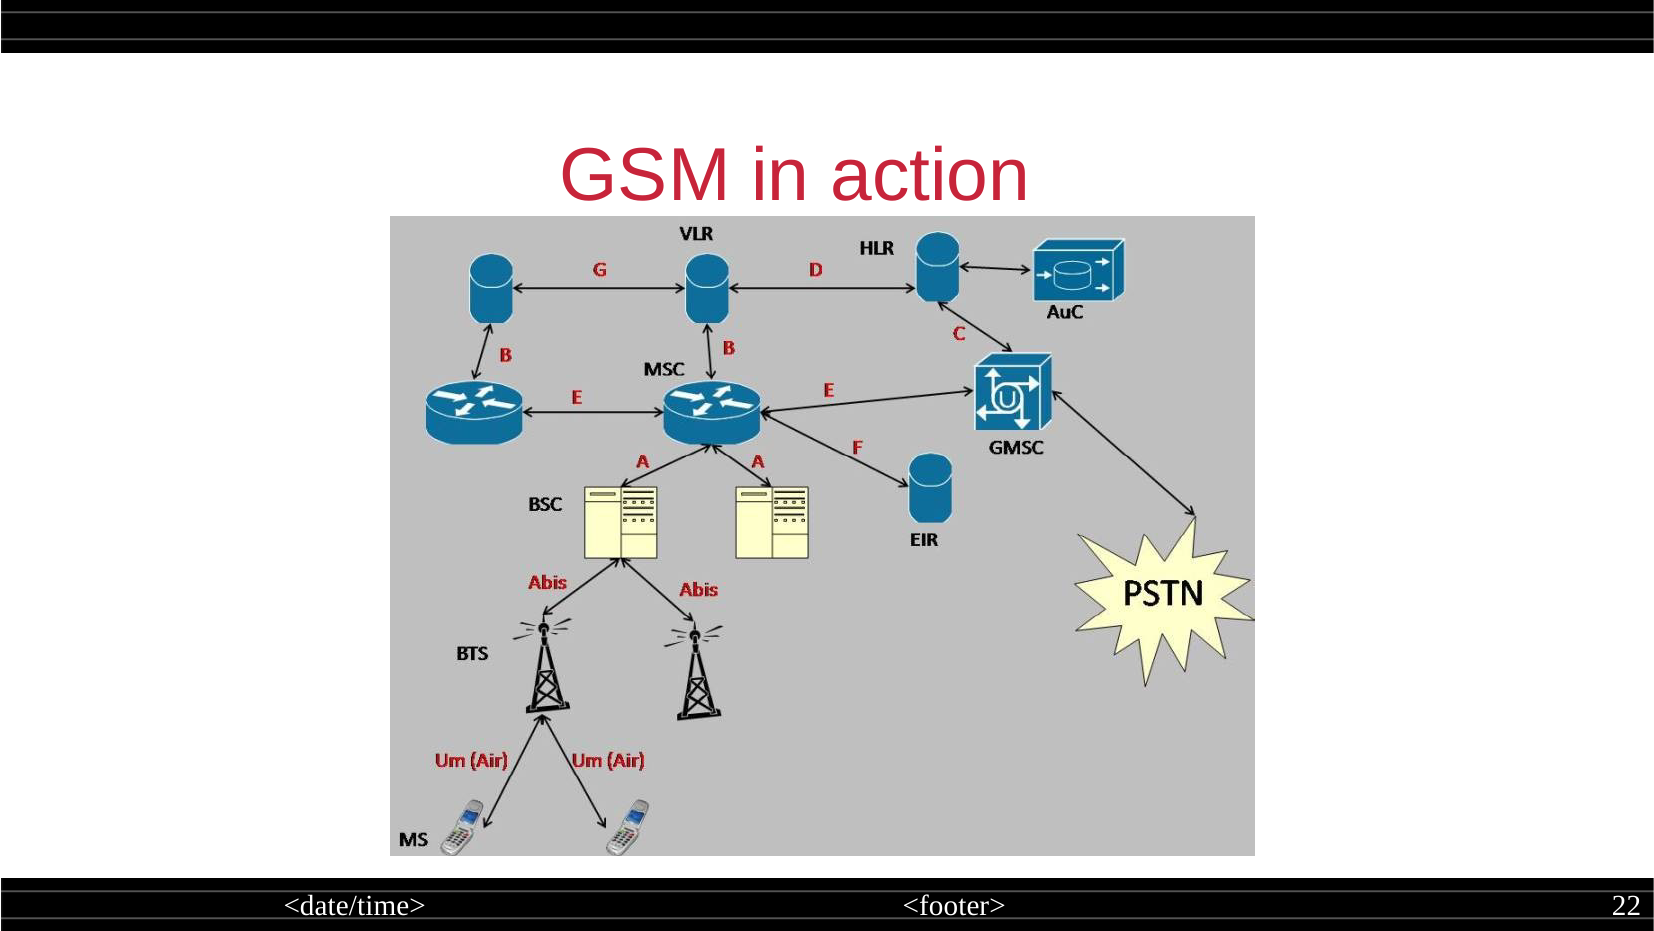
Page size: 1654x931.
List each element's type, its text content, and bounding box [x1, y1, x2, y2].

text_box GSM in action [82, 92, 1571, 248]
picture [1, 878, 1654, 931]
picture [1, 0, 1654, 53]
picture [389, 216, 1255, 856]
